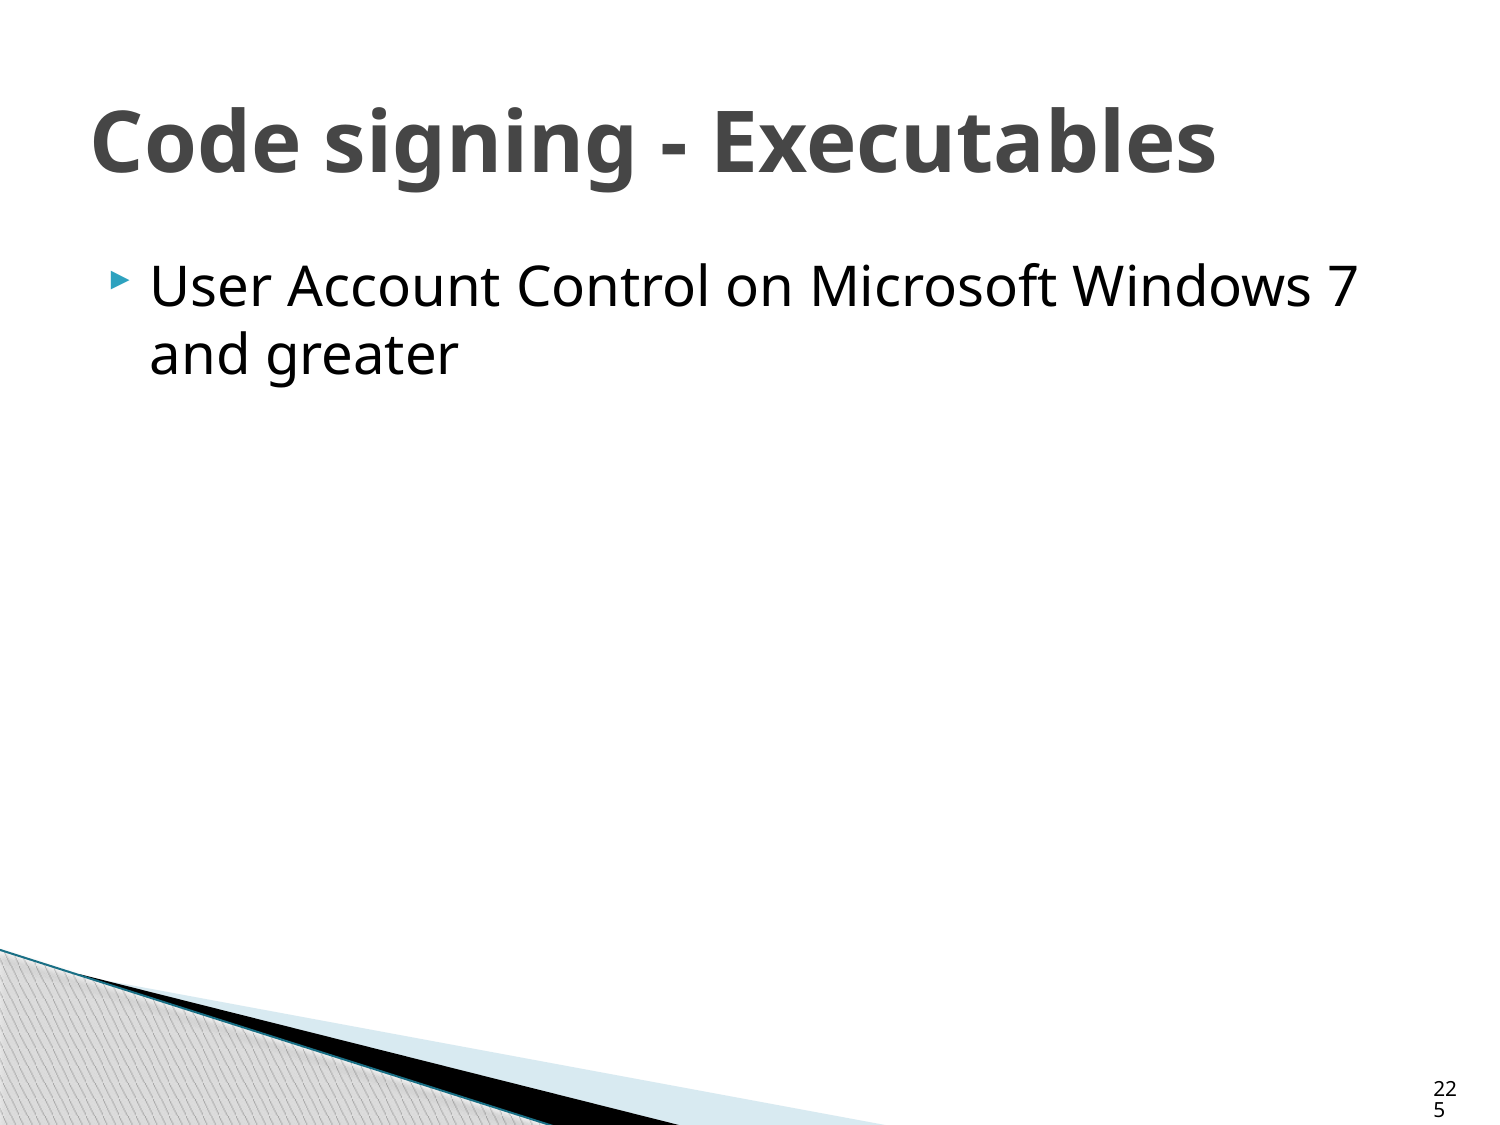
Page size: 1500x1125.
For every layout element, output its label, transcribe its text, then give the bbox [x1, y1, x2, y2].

slide_number 225 [1418, 1051, 1479, 1112]
title Code signing - Executables [75, 45, 1425, 233]
list User Account Control on Microsoft Windows 7 and greater [75, 243, 1425, 986]
